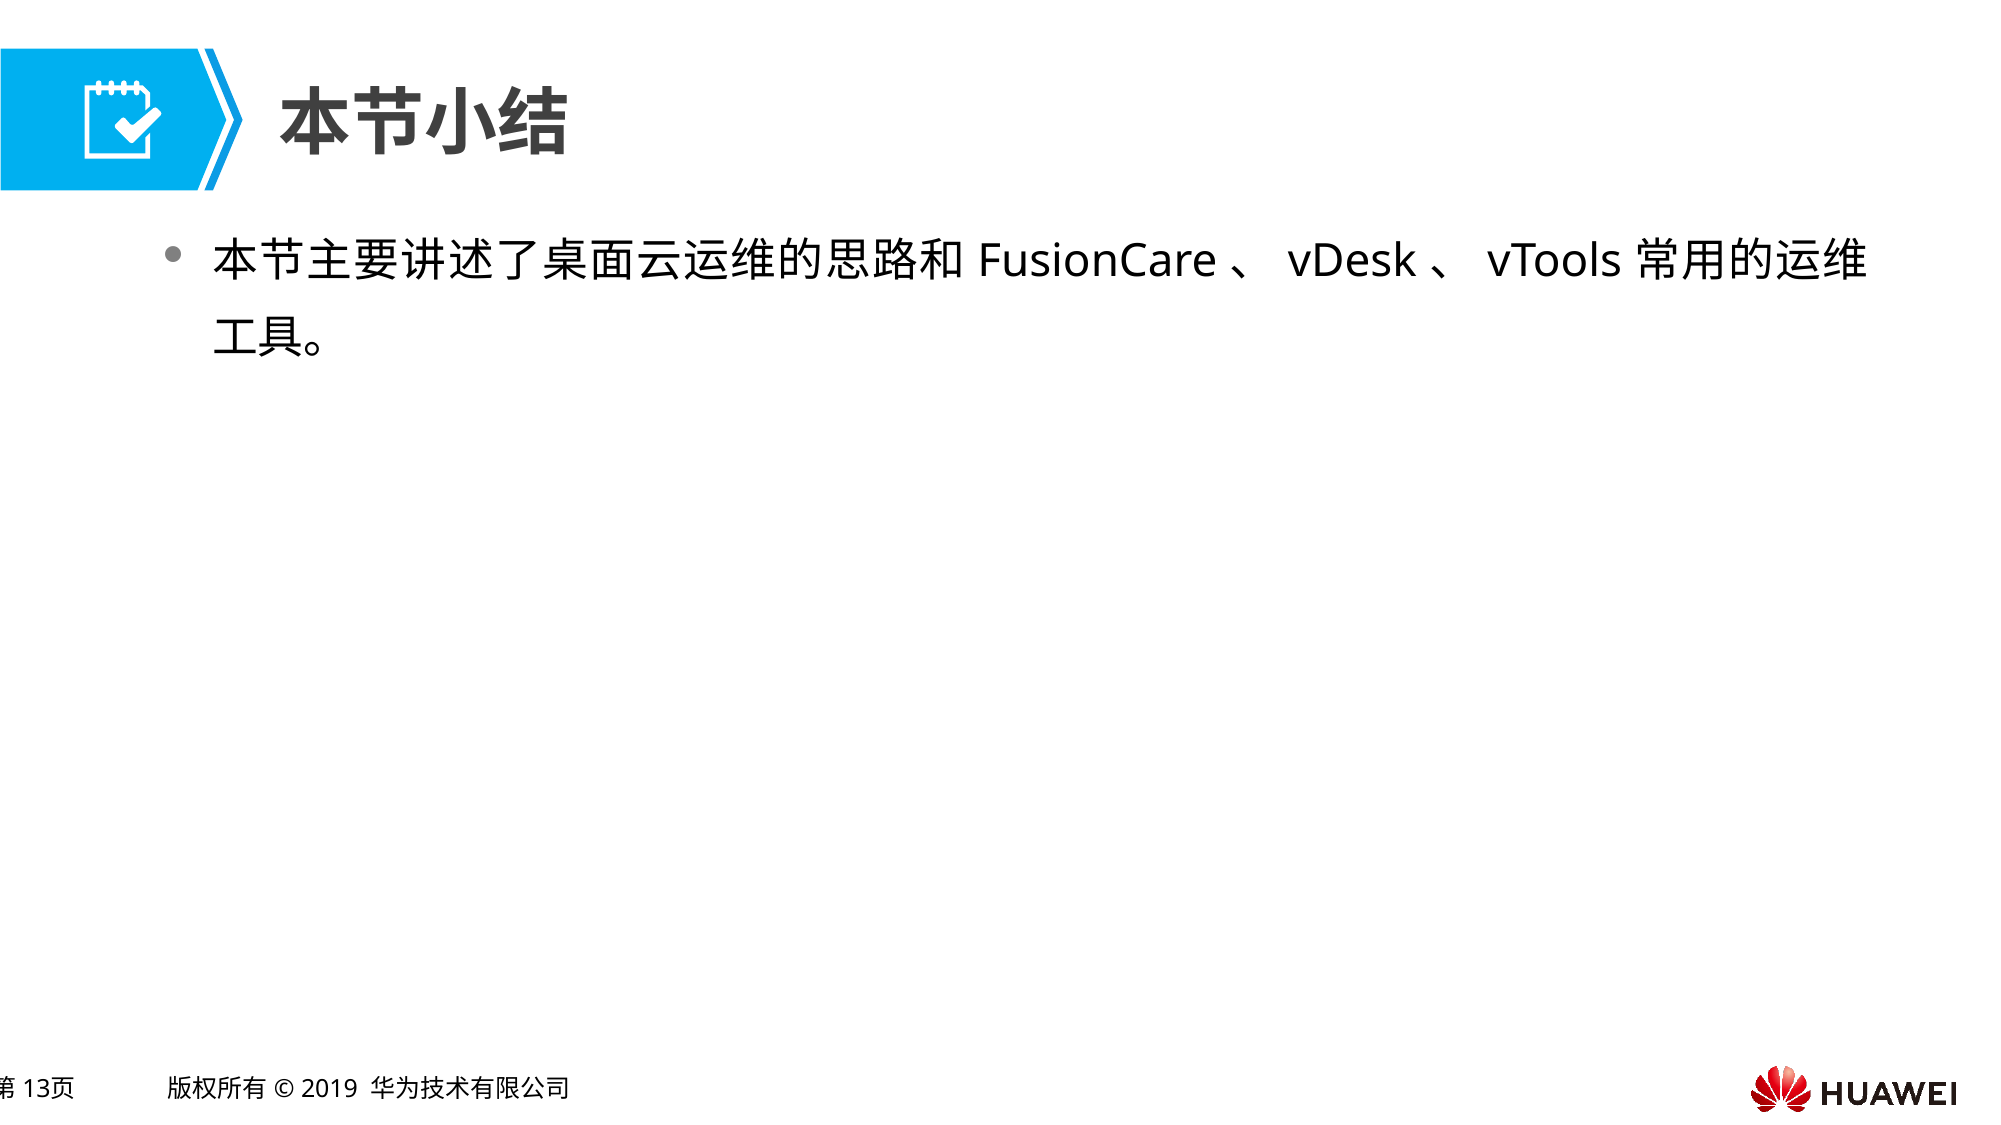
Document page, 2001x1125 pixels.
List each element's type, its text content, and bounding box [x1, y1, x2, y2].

picture [1751, 1066, 1956, 1112]
list 本节主要讲述了桌面云运维的思路和FusionCare、vDesk、vTools常用的运维工具。 [149, 202, 1883, 971]
